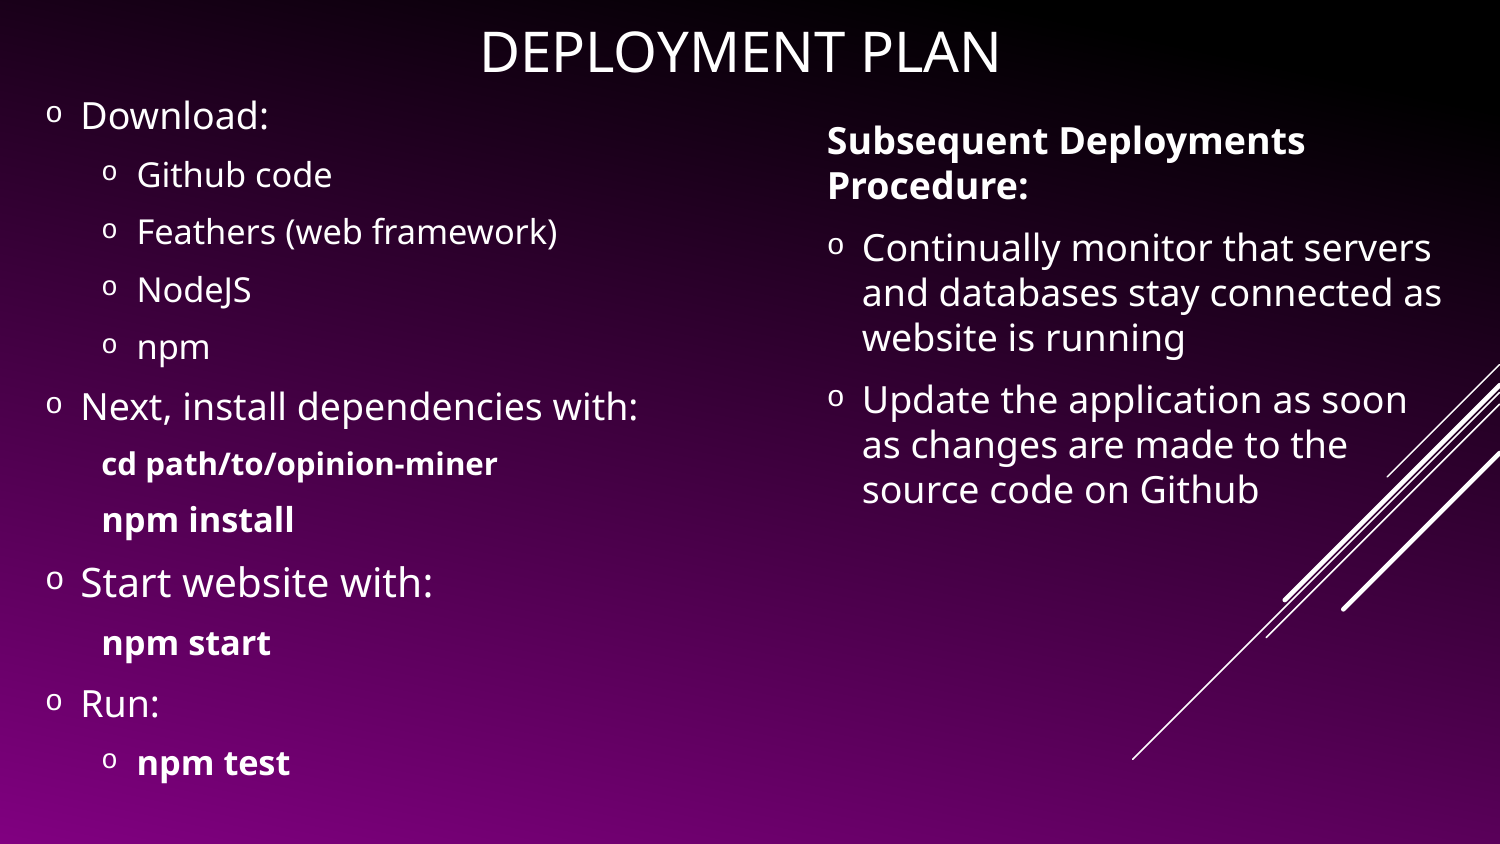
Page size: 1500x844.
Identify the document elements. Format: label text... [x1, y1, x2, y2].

list Subsequent Deployments Procedure: Continually monitor that servers and databases stay connected as website is running Update the application as soon as changes are made to the source code on Github [811, 109, 1470, 735]
list Download: Github code Feathers (web framework) NodeJS npm Next, install dependencies with: cd path/to/opinion-miner npm install Start website with: npm start Run: npm test [30, 84, 783, 710]
title Deployment Plan [44, 0, 1438, 143]
